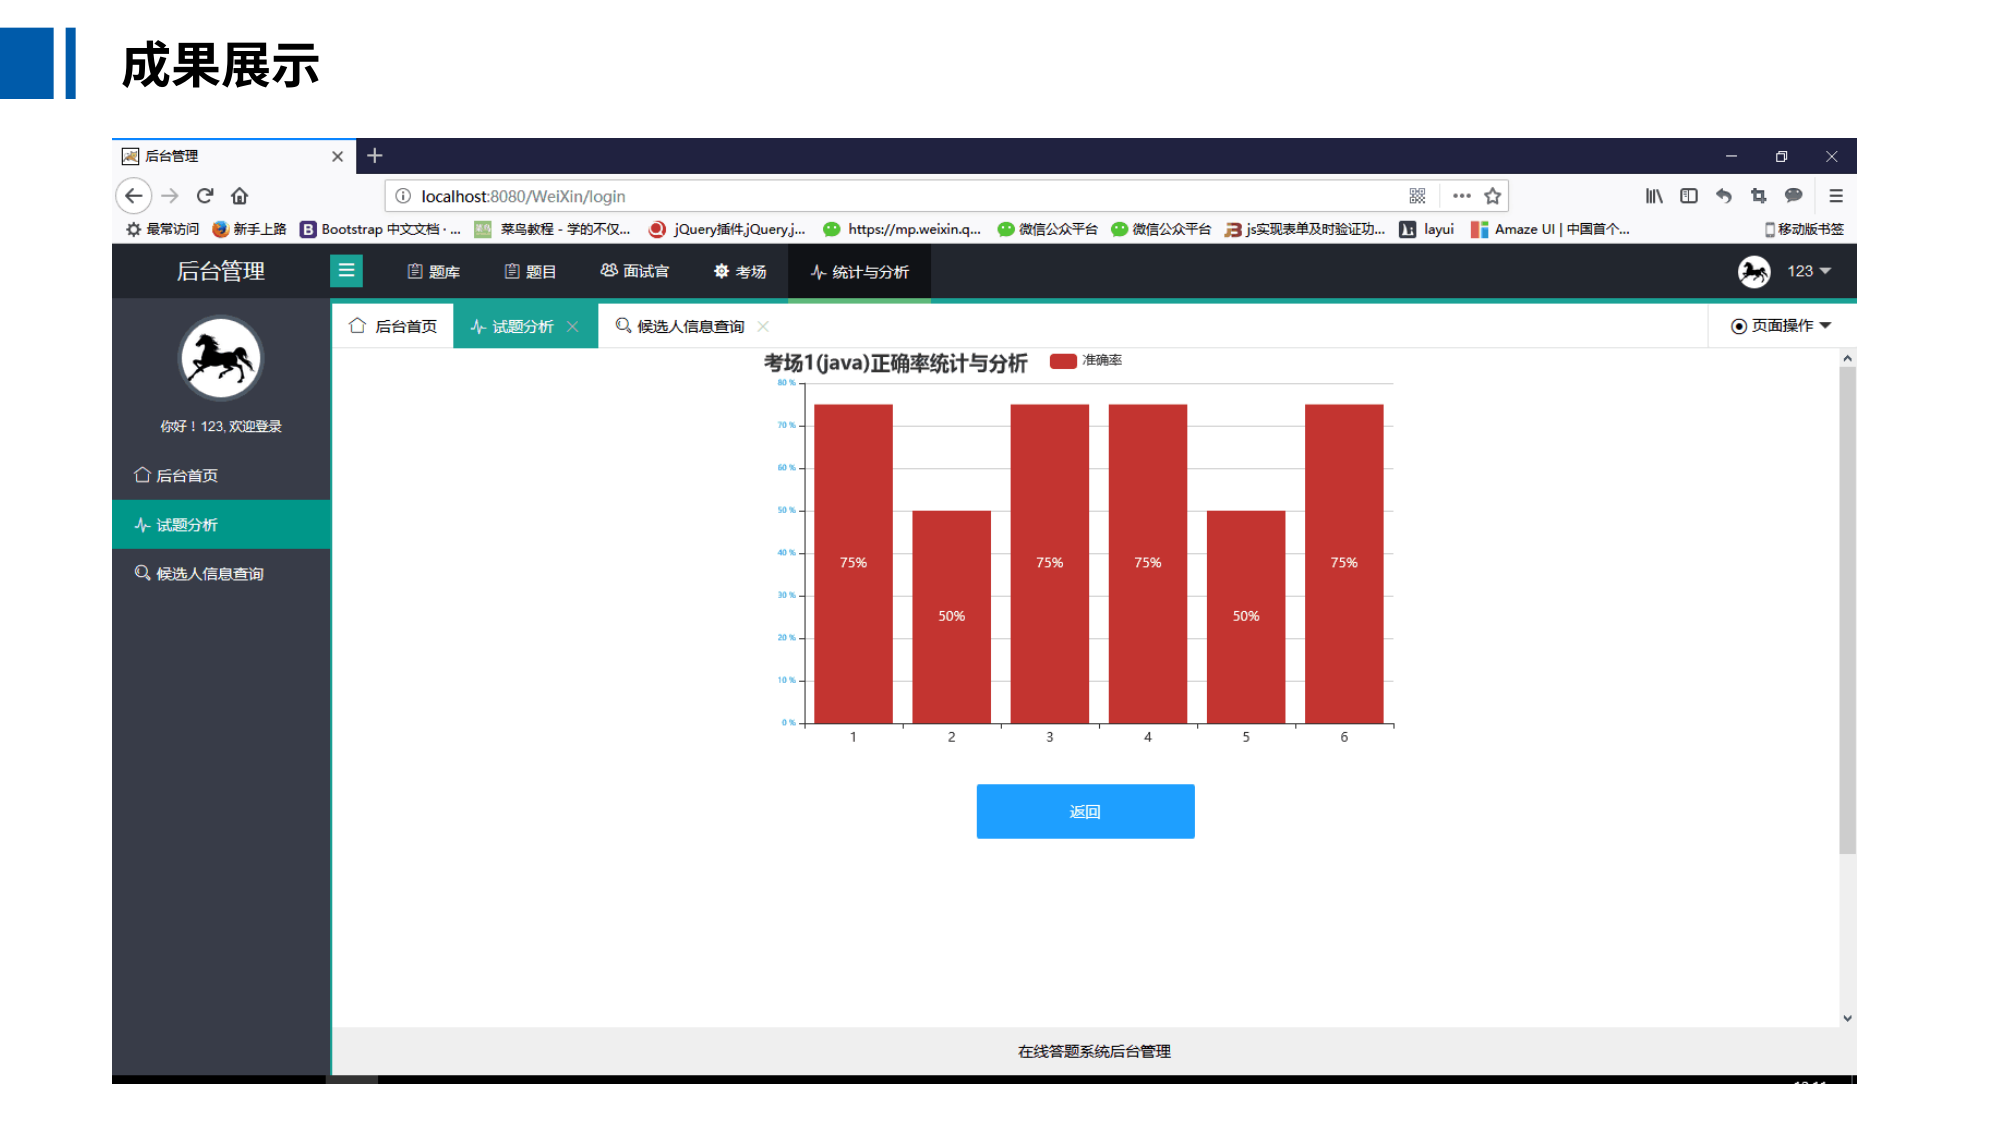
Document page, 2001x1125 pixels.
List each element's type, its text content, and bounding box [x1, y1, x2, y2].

picture [112, 138, 1857, 1085]
text_box 成果展示 [106, 25, 354, 101]
text_box [0, 27, 55, 100]
text_box [65, 27, 77, 100]
